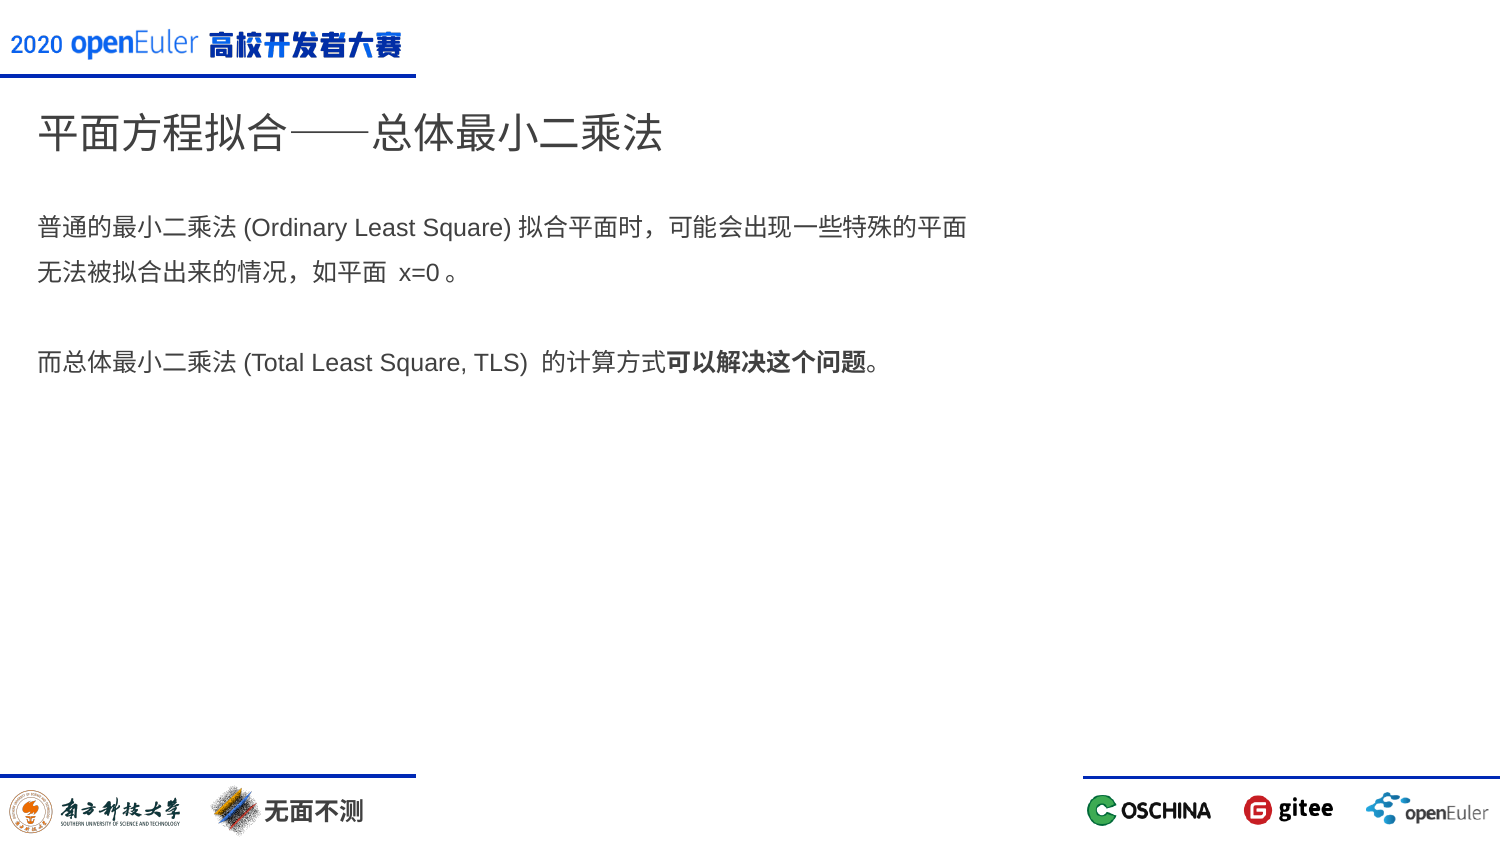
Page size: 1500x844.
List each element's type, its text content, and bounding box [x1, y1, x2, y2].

picture [0, 784, 182, 844]
picture [208, 783, 263, 838]
picture [1077, 788, 1500, 828]
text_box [10, 28, 401, 60]
text_box 普通的最小二乘法(Ordinary Least Square)拟合平面时，可能会出现一些特殊的平面无法被拟合出来的情况，如平面 x=0。 而总体最小二乘法(Total Least Square, TLS) 的计算方式可以解决这个问题。 [22, 189, 986, 384]
text_box 平面方程拟合——总体最小二乘法 [22, 74, 761, 174]
